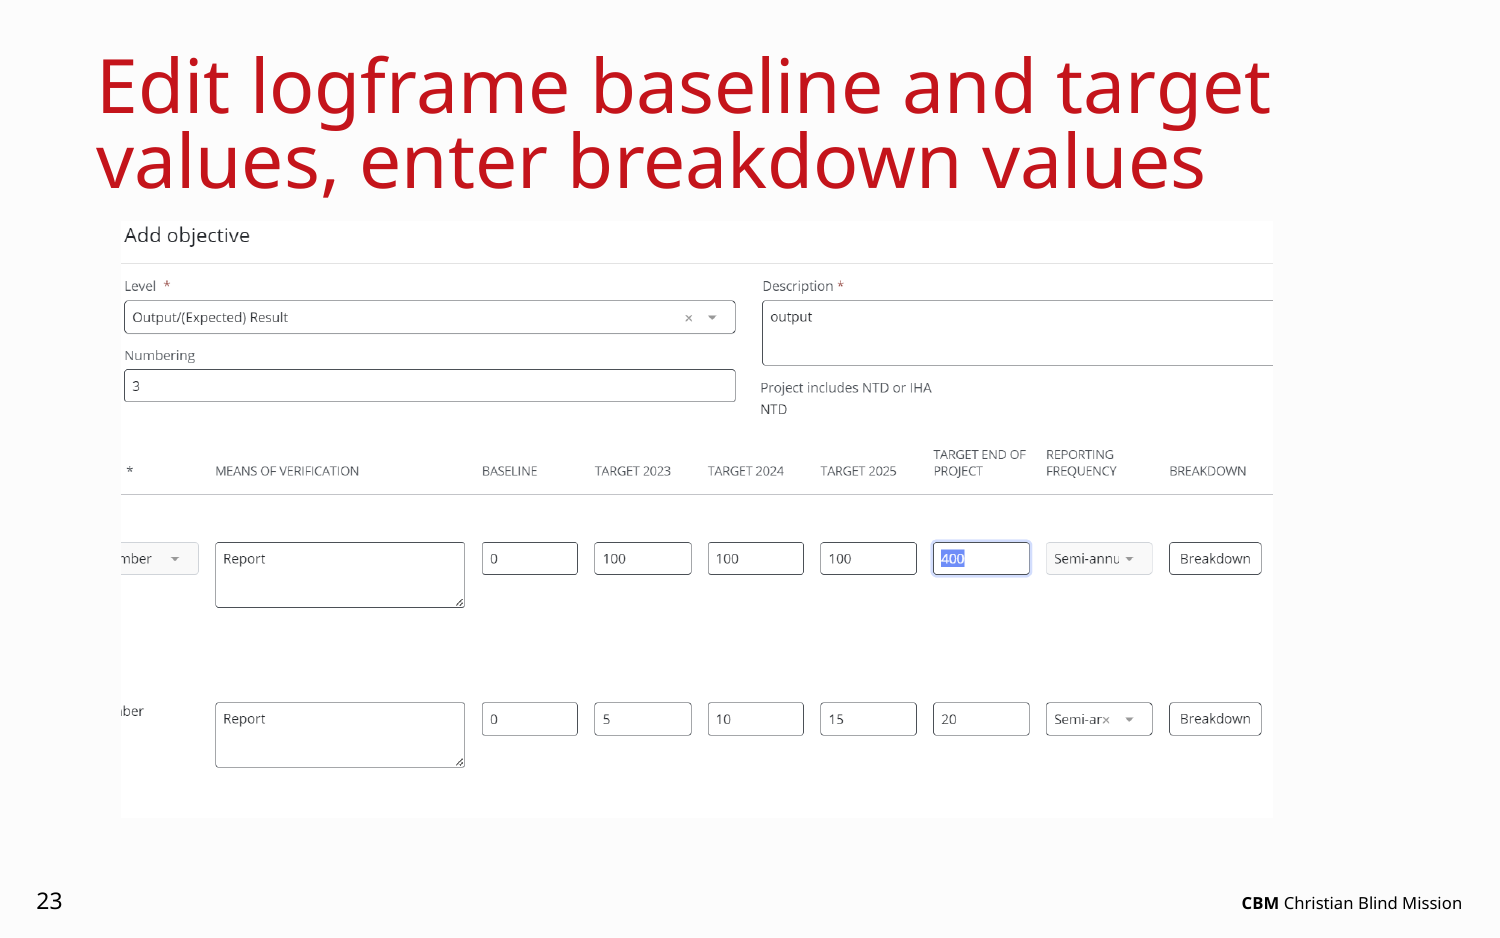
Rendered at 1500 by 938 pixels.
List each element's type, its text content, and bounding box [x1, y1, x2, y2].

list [121, 221, 1273, 818]
title Edit logframe baseline and target values, enter breakdown values [96, 52, 1404, 200]
slide_number 23 [21, 878, 472, 938]
